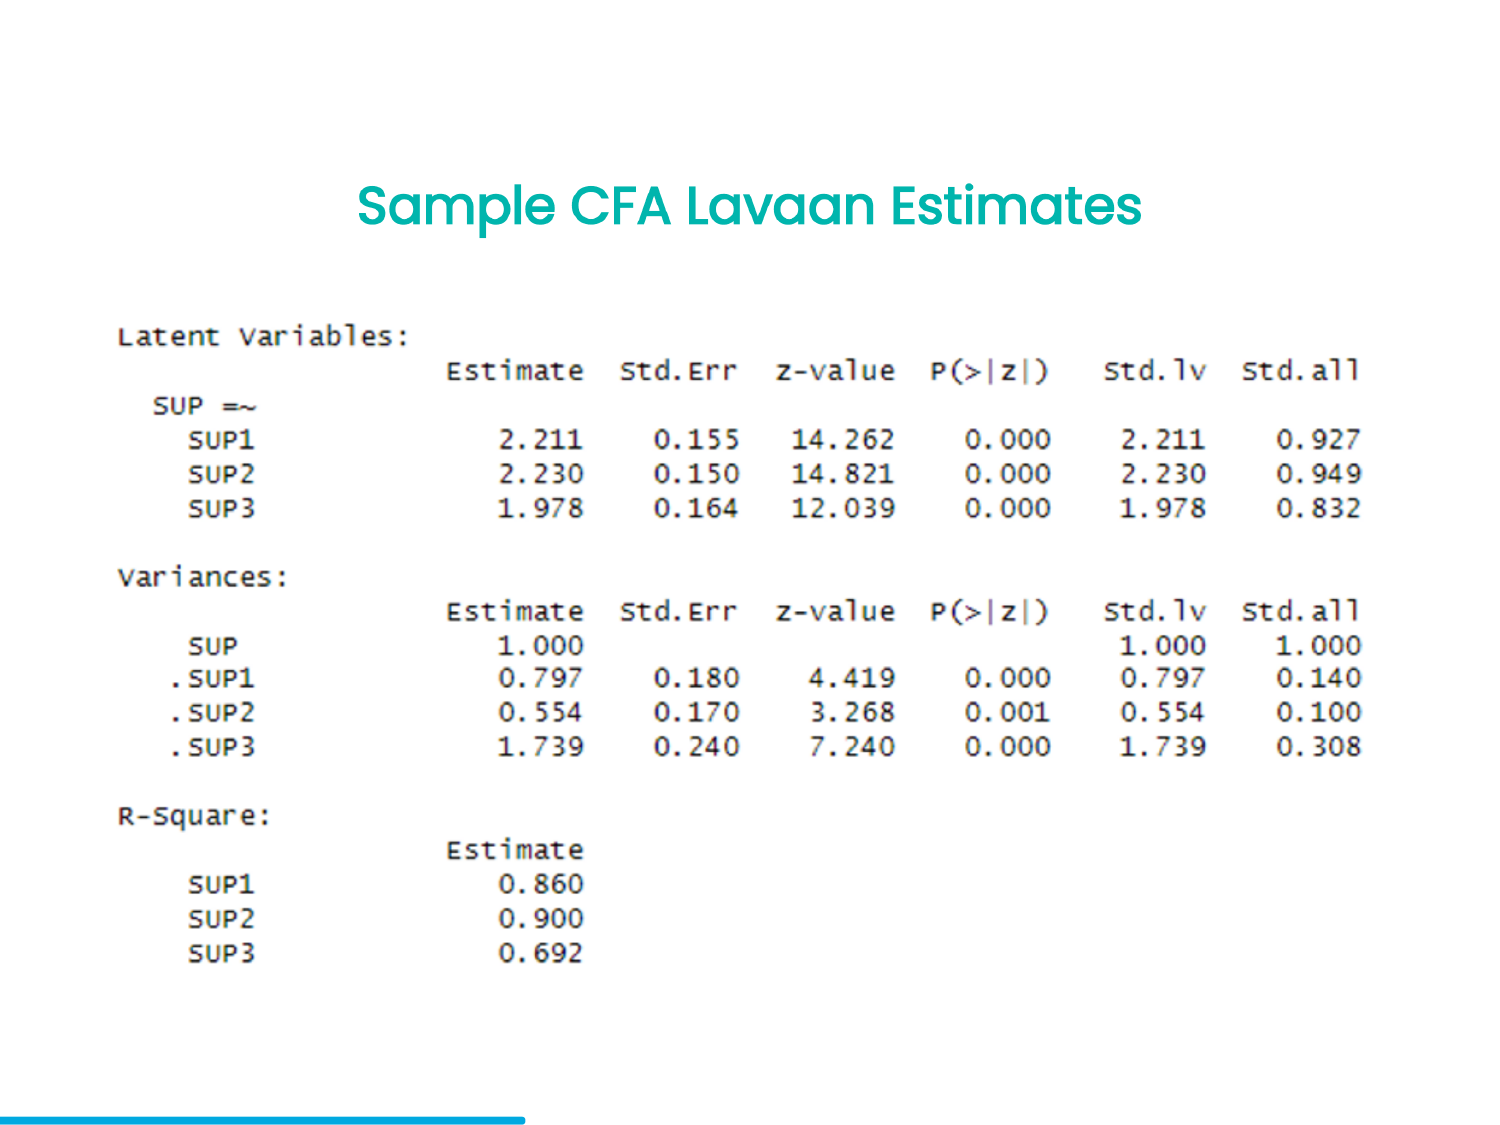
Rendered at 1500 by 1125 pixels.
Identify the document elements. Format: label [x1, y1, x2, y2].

list [0, 0, 1500, 1125]
